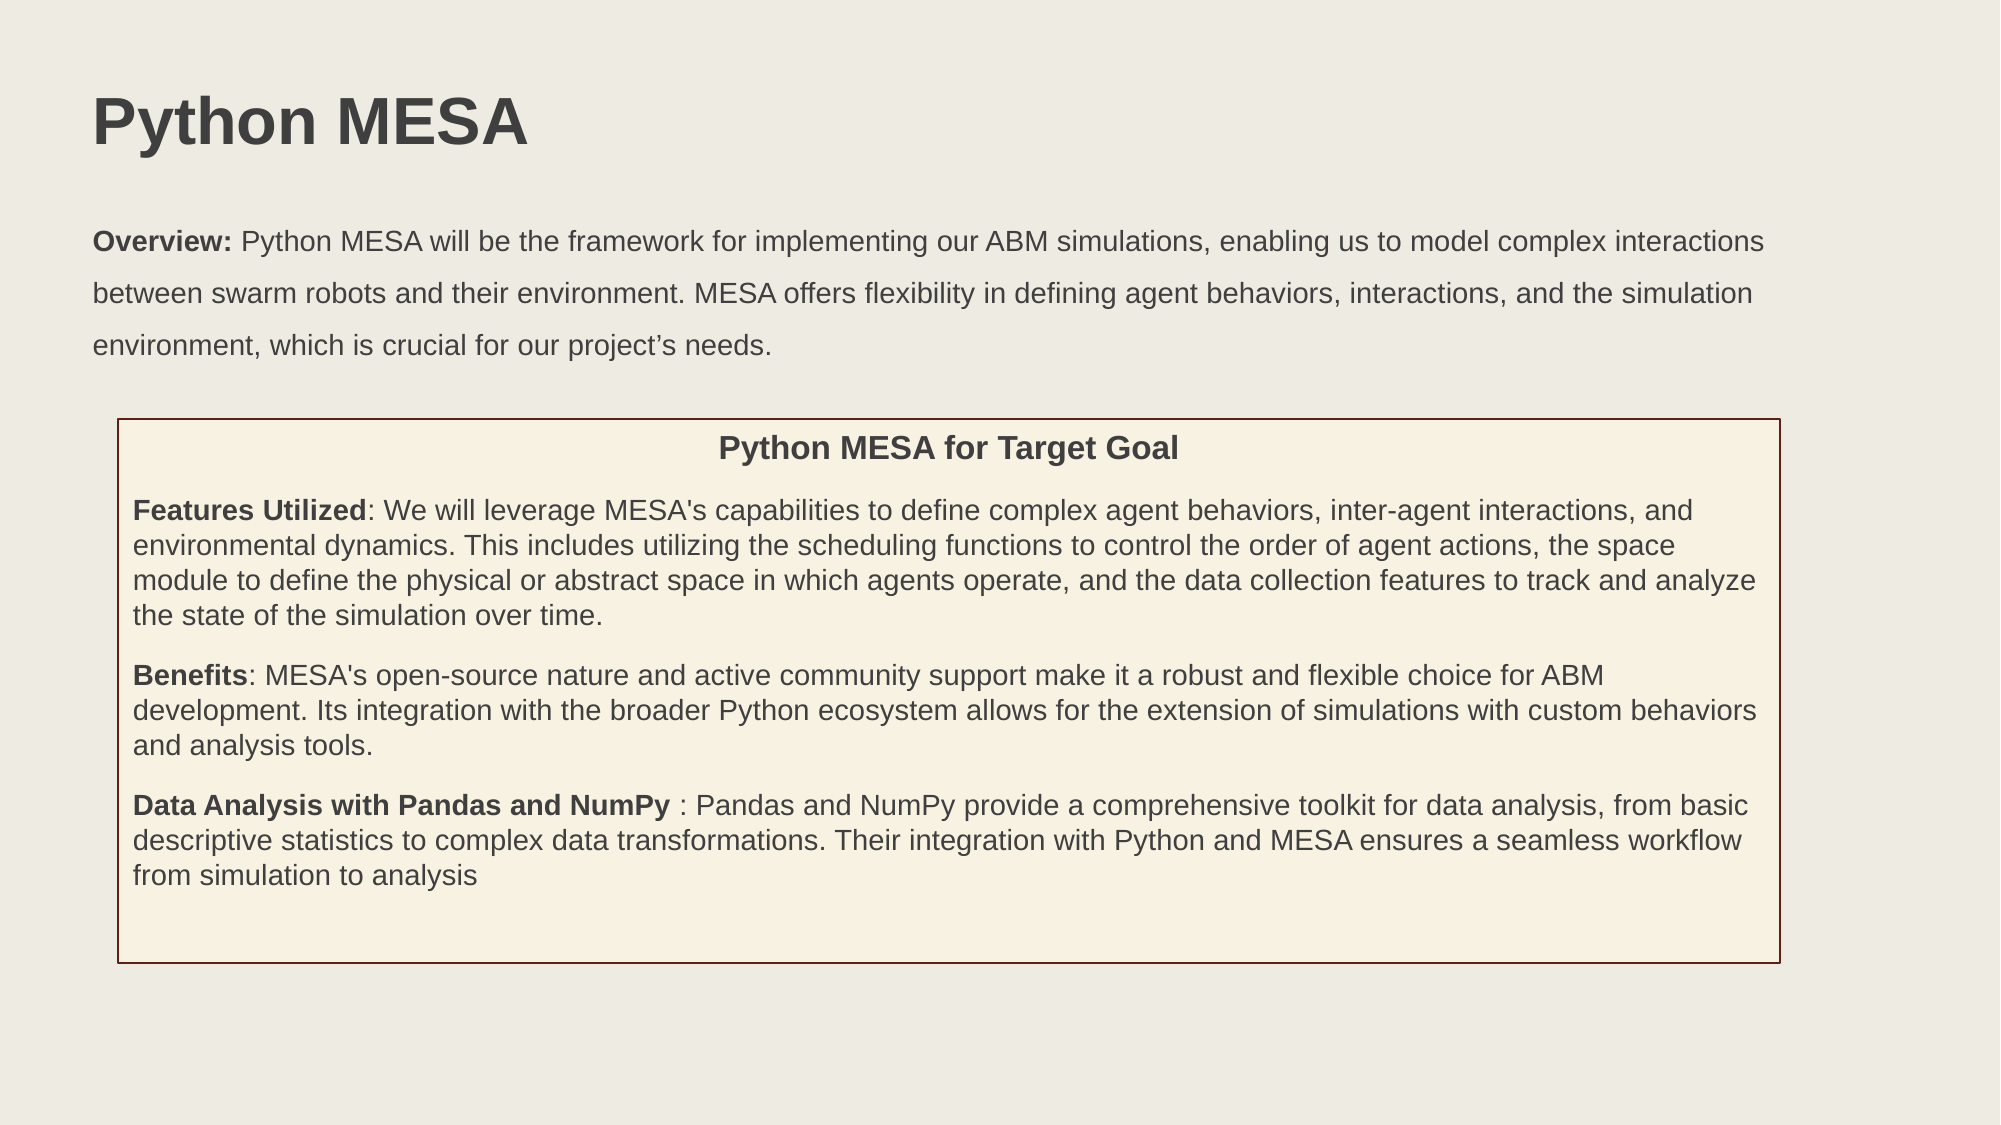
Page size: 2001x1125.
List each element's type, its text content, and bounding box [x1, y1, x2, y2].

list Overview: Python MESA will be the framework for implementing our ABM simulations, enabling us to model complex interactions between swarm robots and their environment. MESA offers flexibility in defining agent behaviors, interactions, and the simulation environment, which is crucial for our project’s needs. [74, 186, 1864, 367]
text_box Python MESA for Target Goal Features Utilized: We will leverage MESA's capabilities to define complex agent behaviors, inter-agent interactions, and environmental dynamics. This includes utilizing the scheduling functions to control the order of agent actions, the space module to define the physical or abstract space in which agents operate, and the data collection features to track and analyze the state of the simulation over time. Benefits: MESA's open-source nature and active community support make it a robust and flexible choice for ABM development. Its integration with the broader Python ecosystem allows for the extension of simulations with custom behaviors and analysis tools. Data Analysis with Pandas and NumPy : Pandas and NumPy provide a comprehensive toolkit for data analysis, from basic descriptive statistics to complex data transformations. Their integration with Python and MESA ensures a seamless workflow from simulation to analysis [117, 419, 1781, 964]
title Python MESA [74, 59, 1272, 186]
